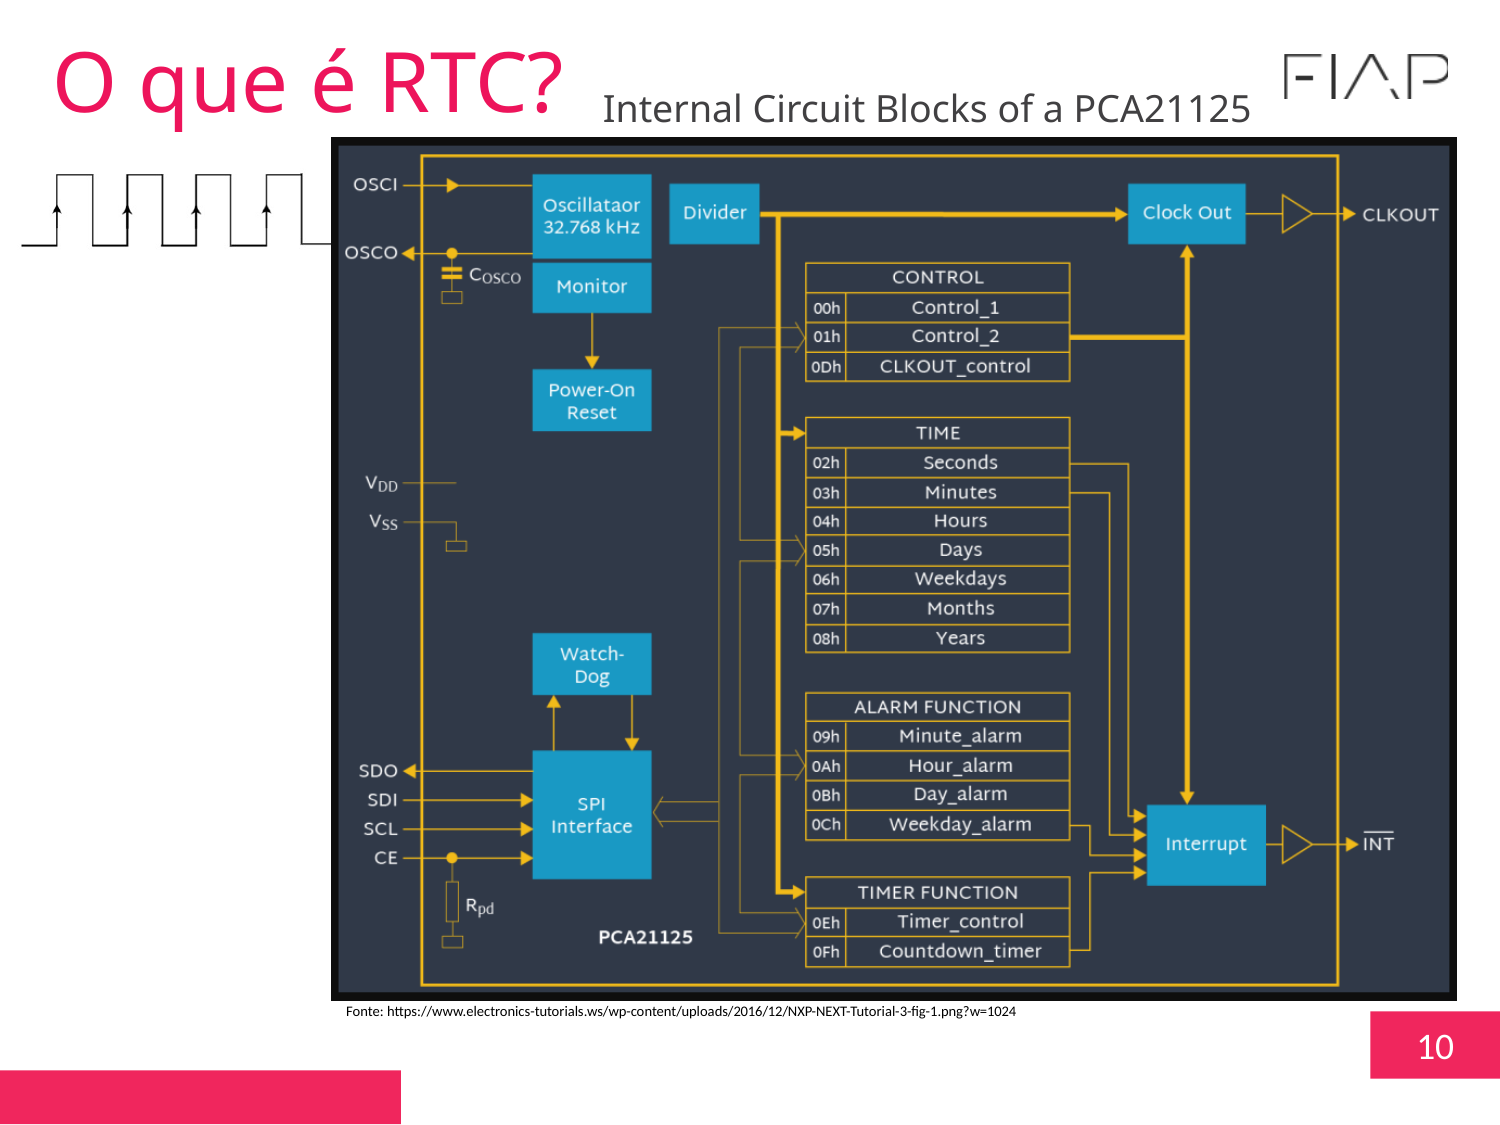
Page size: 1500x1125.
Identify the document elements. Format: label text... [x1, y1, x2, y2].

text_box O que é RTC? [37, 21, 1075, 137]
picture [17, 137, 1457, 1001]
text_box Fonte: https://www.electronics-tutorials.ws/wp-content/uploads/2016/12/NXP-NEXT-Tutorial-3-fig-1.png?w=1024 [331, 1001, 1082, 1028]
text_box Internal Circuit Blocks of a PCA21125 [552, 77, 1303, 137]
